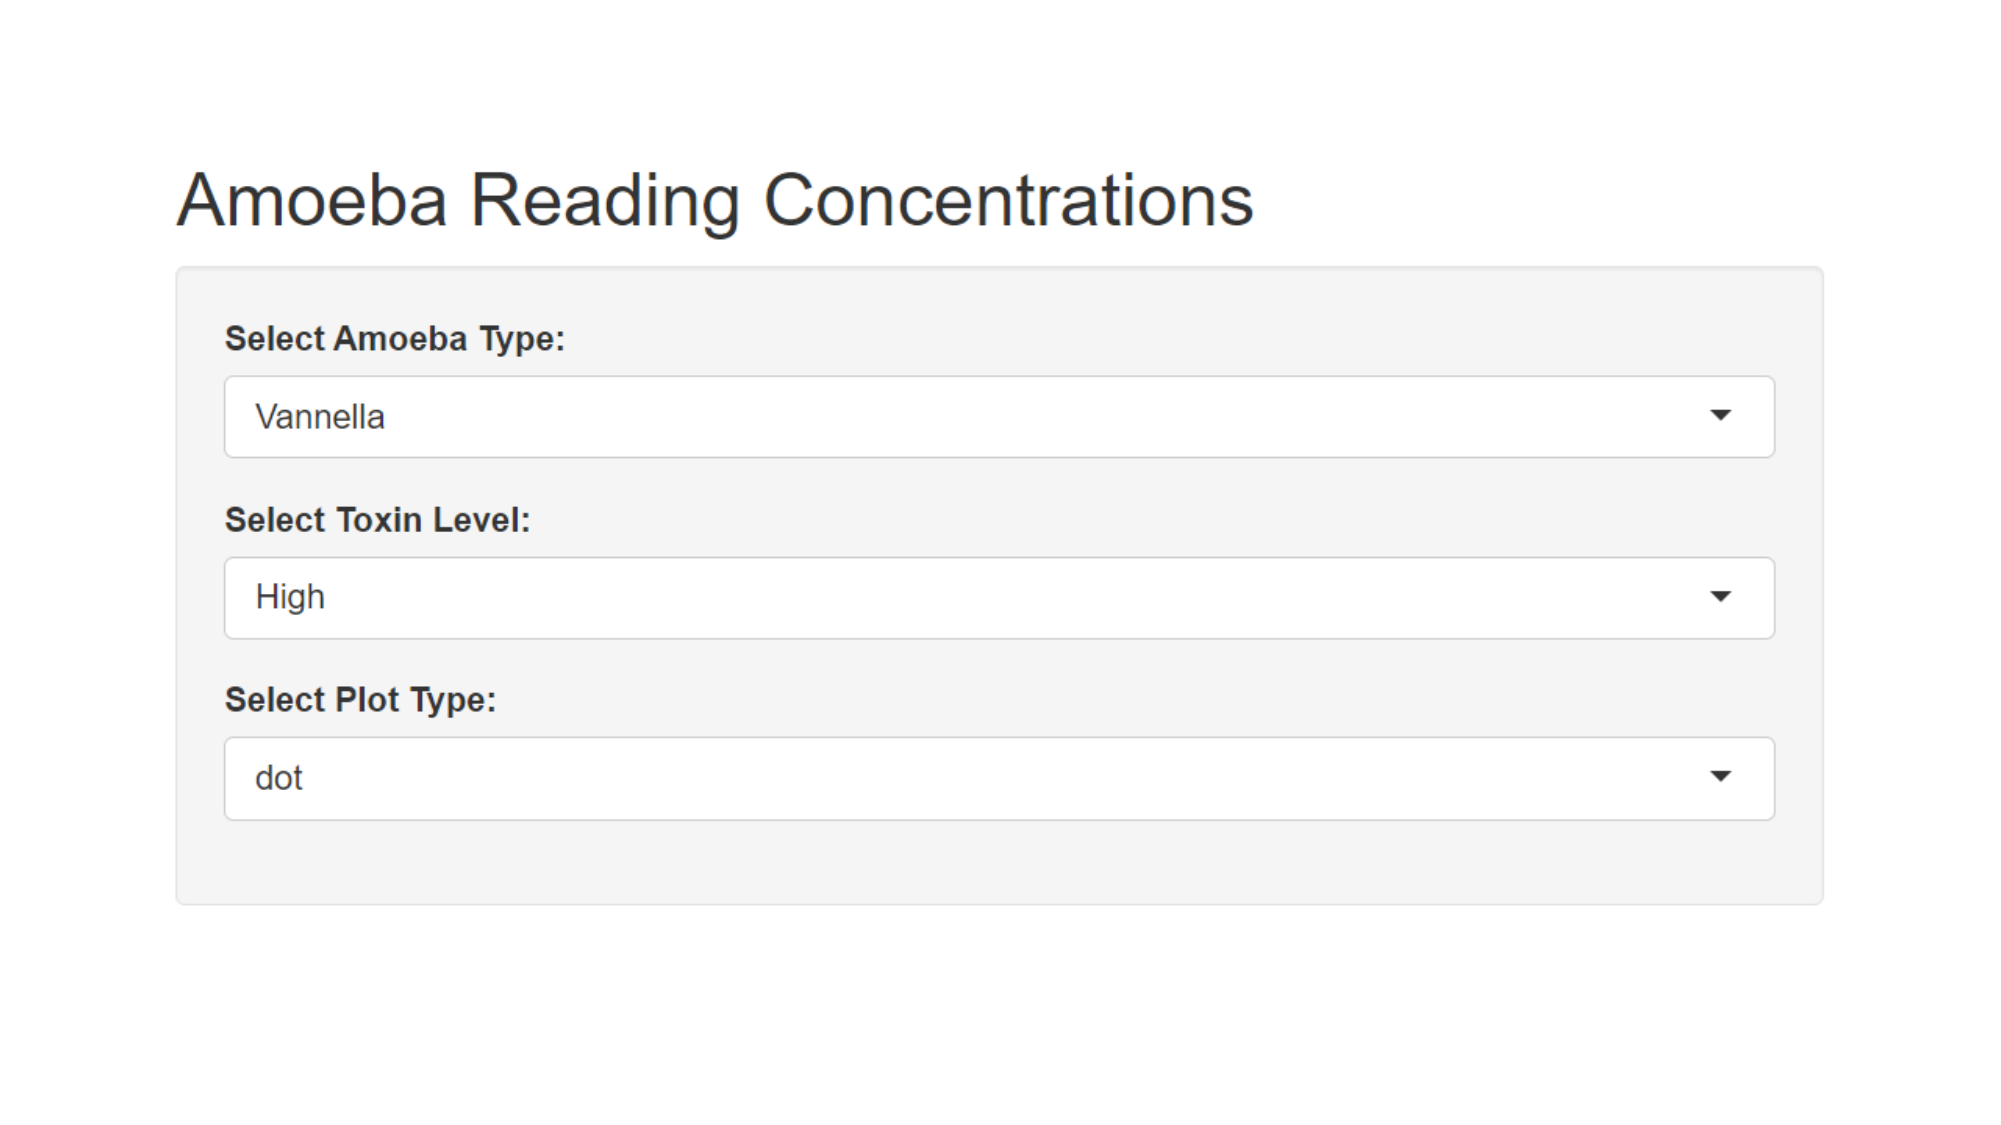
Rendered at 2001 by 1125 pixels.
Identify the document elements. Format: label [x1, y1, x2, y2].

picture [145, 123, 1855, 1002]
